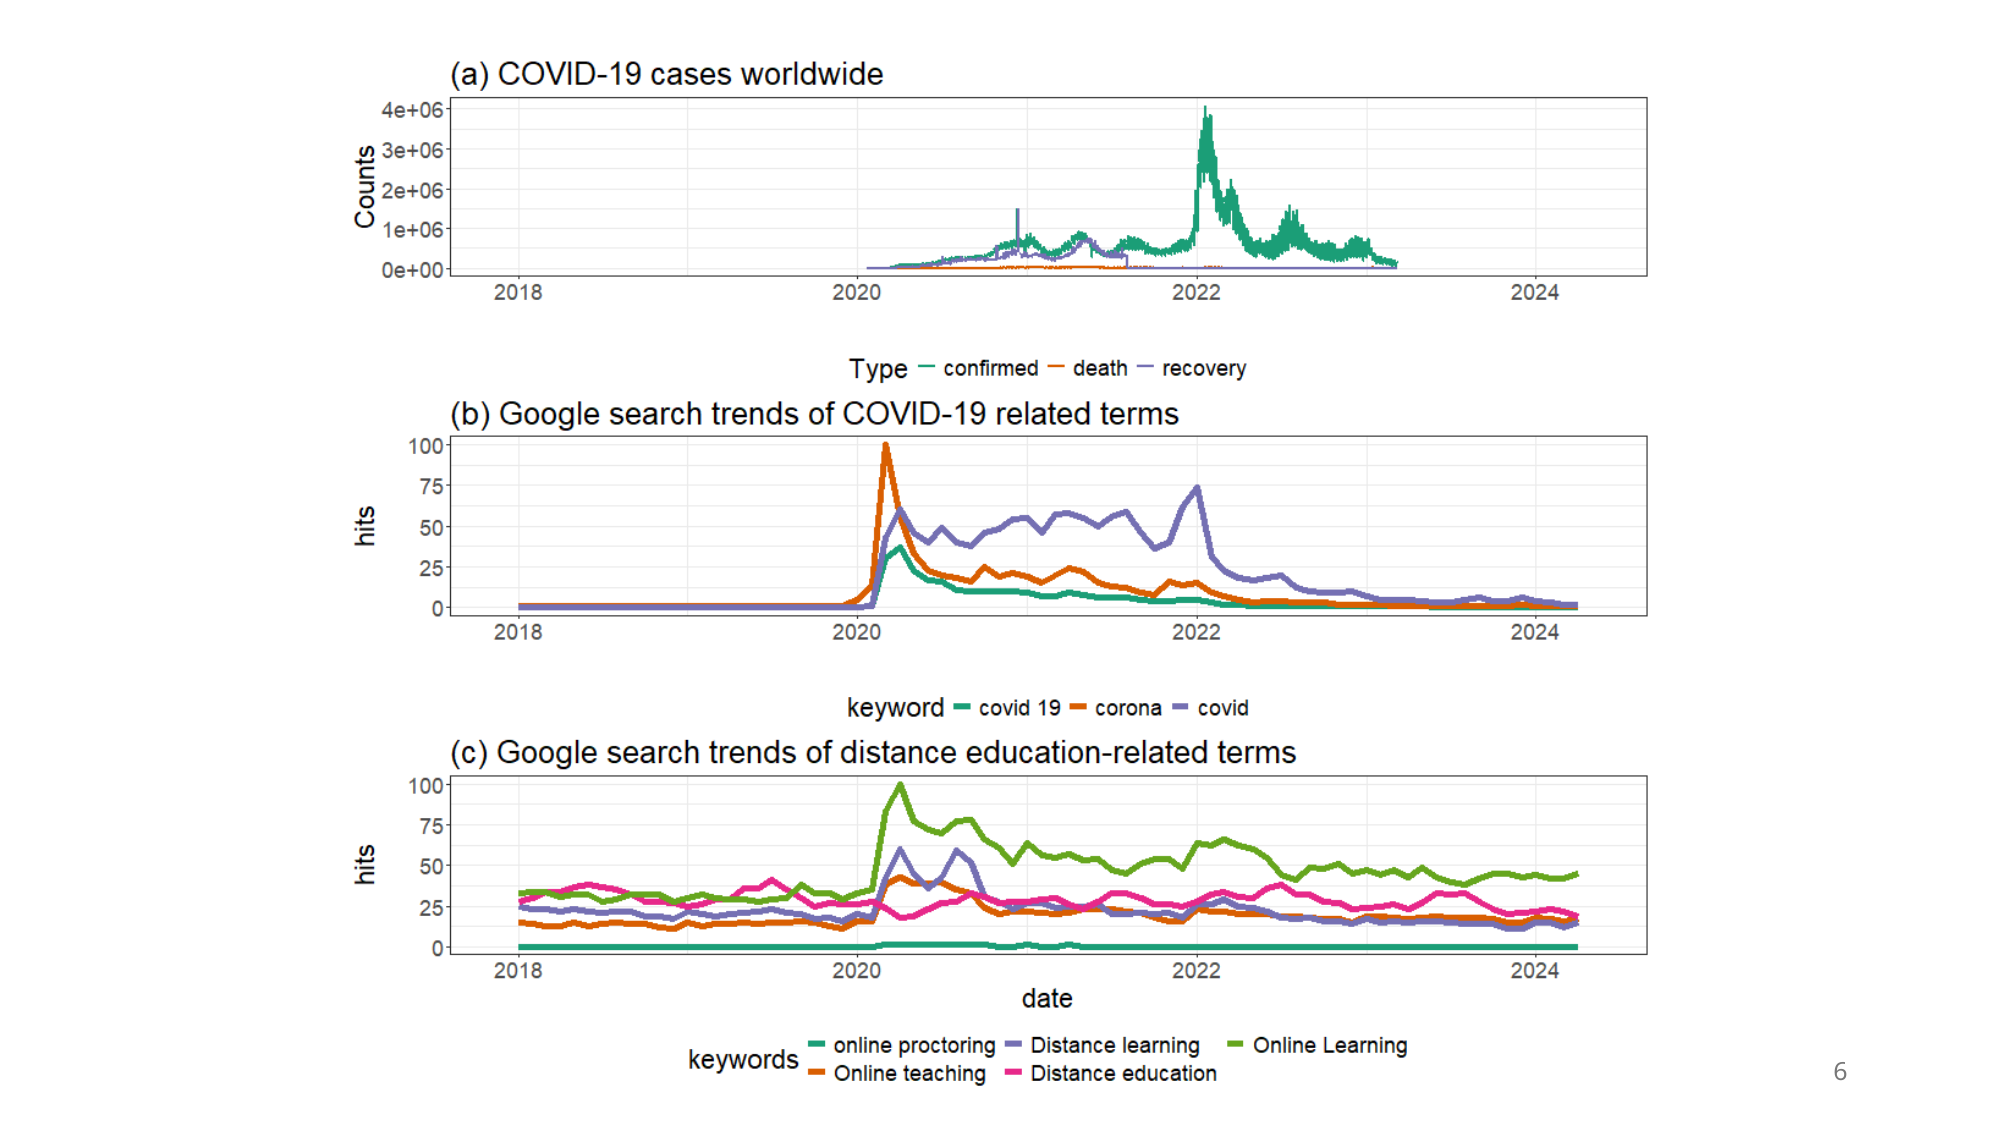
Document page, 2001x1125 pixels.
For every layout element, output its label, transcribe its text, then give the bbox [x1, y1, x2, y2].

slide_number 6 [1660, 1042, 1863, 1103]
picture [340, 47, 1660, 1104]
